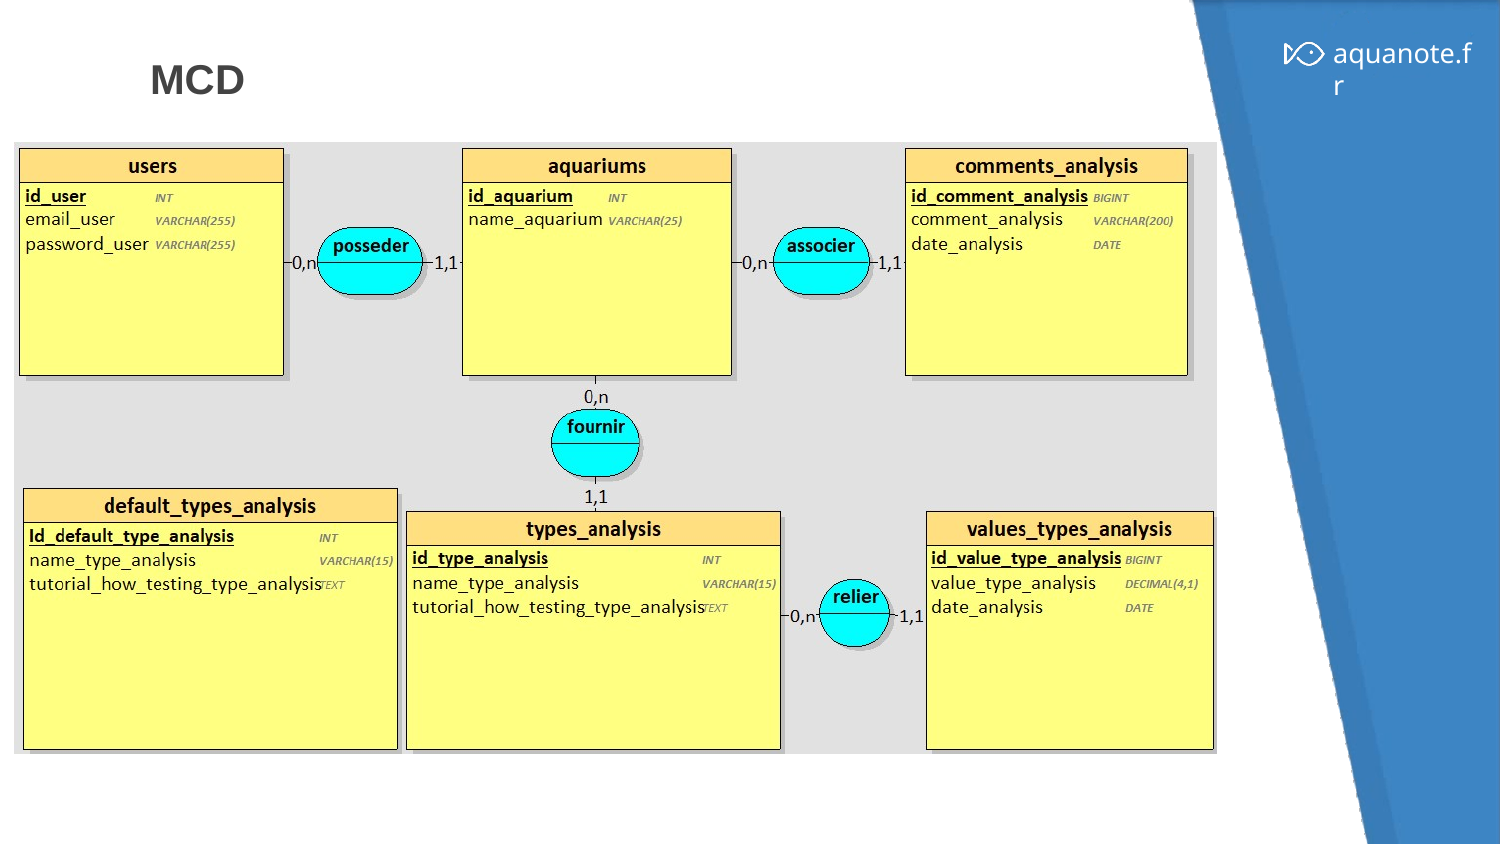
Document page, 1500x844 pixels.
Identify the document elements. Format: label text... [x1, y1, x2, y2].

text_box MCD [135, 38, 1031, 118]
picture [14, 0, 1500, 844]
